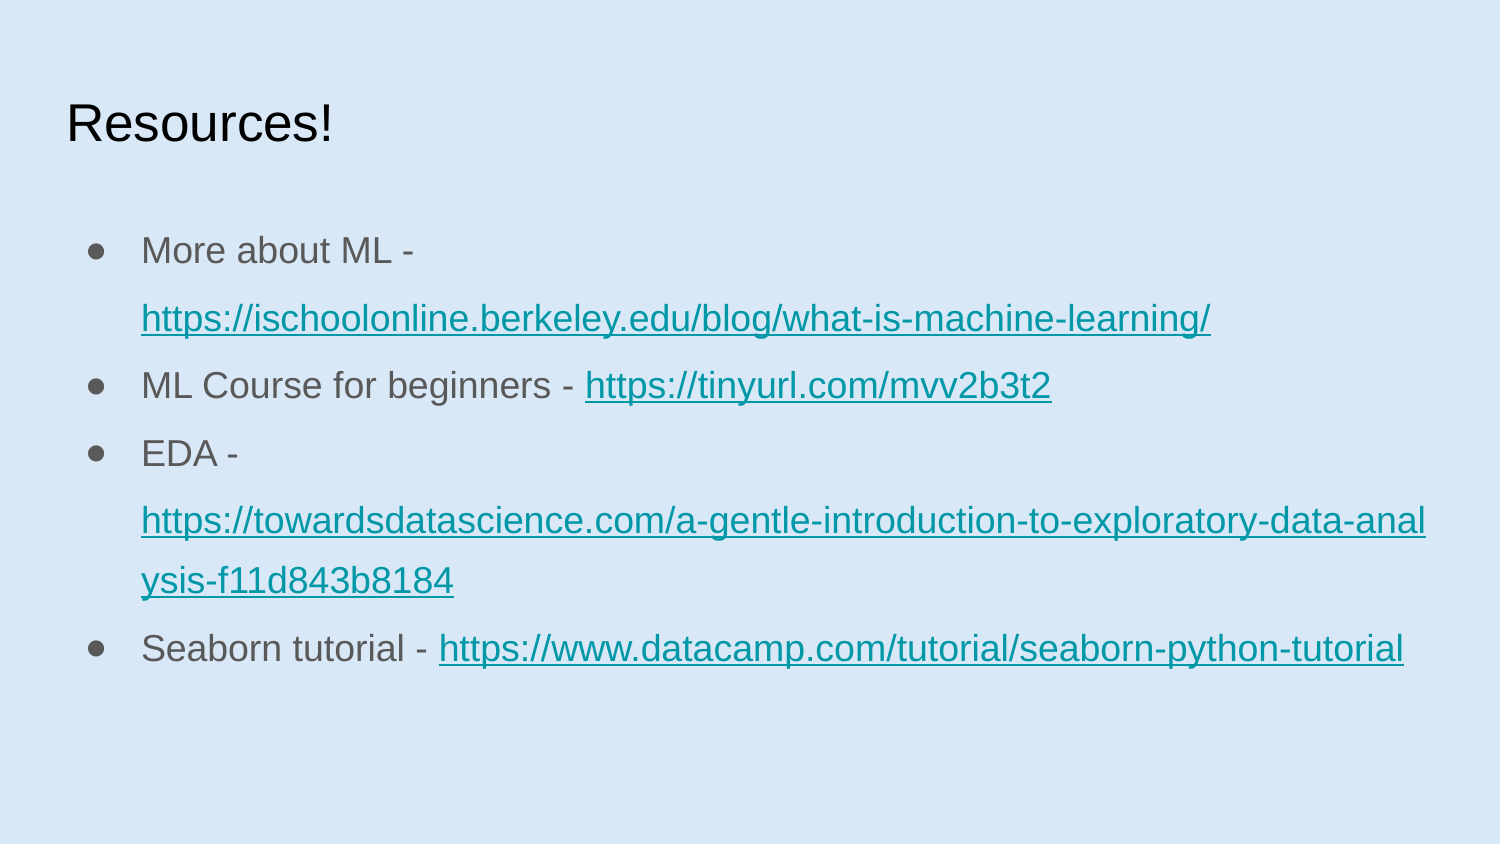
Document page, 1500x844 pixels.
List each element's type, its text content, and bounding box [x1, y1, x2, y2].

list More about ML - https://ischoolonline.berkeley.edu/blog/what-is-machine-learning/ ML Course for beginners - https://tinyurl.com/mvv2b3t2 EDA - https://towardsdatascience.com/a-gentle-introduction-to-exploratory-data-analysis-f11d843b8184 Seaborn tutorial - https://www.datacamp.com/tutorial/seaborn-python-tutorial [51, 189, 1449, 750]
title Resources! [51, 72, 1449, 167]
